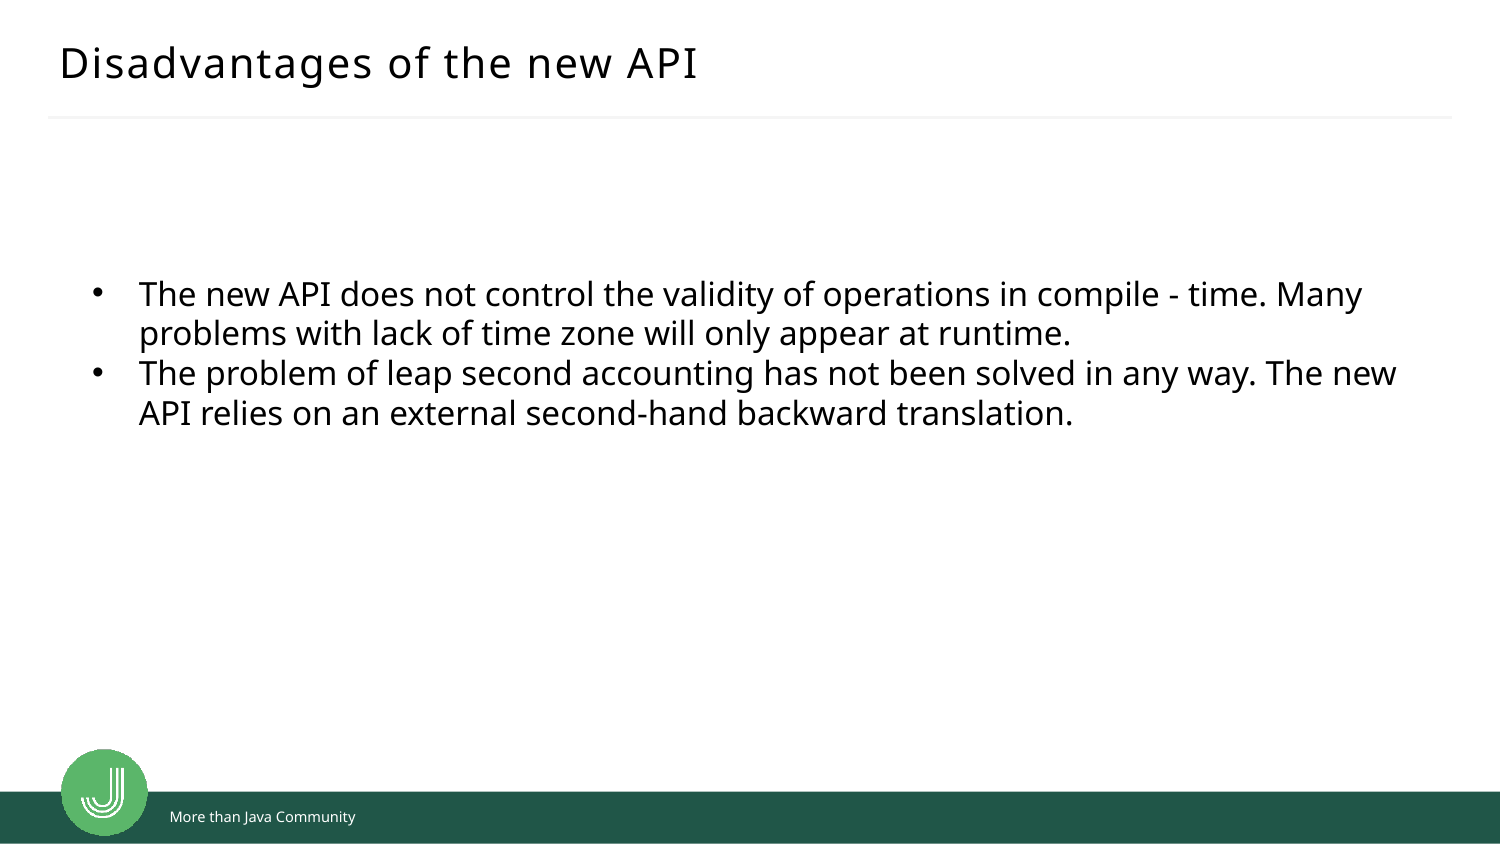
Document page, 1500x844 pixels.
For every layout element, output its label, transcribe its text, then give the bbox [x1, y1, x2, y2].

text_box The new API does not control the validity of operations in compile - time. Many problems with lack of time zone will only appear at runtime. The problem of leap second accounting has not been solved in any way. The new API relies on an external second-hand backward translation. [77, 265, 1423, 440]
picture [59, 747, 149, 837]
title Disadvantages of the new API [59, 37, 1442, 87]
